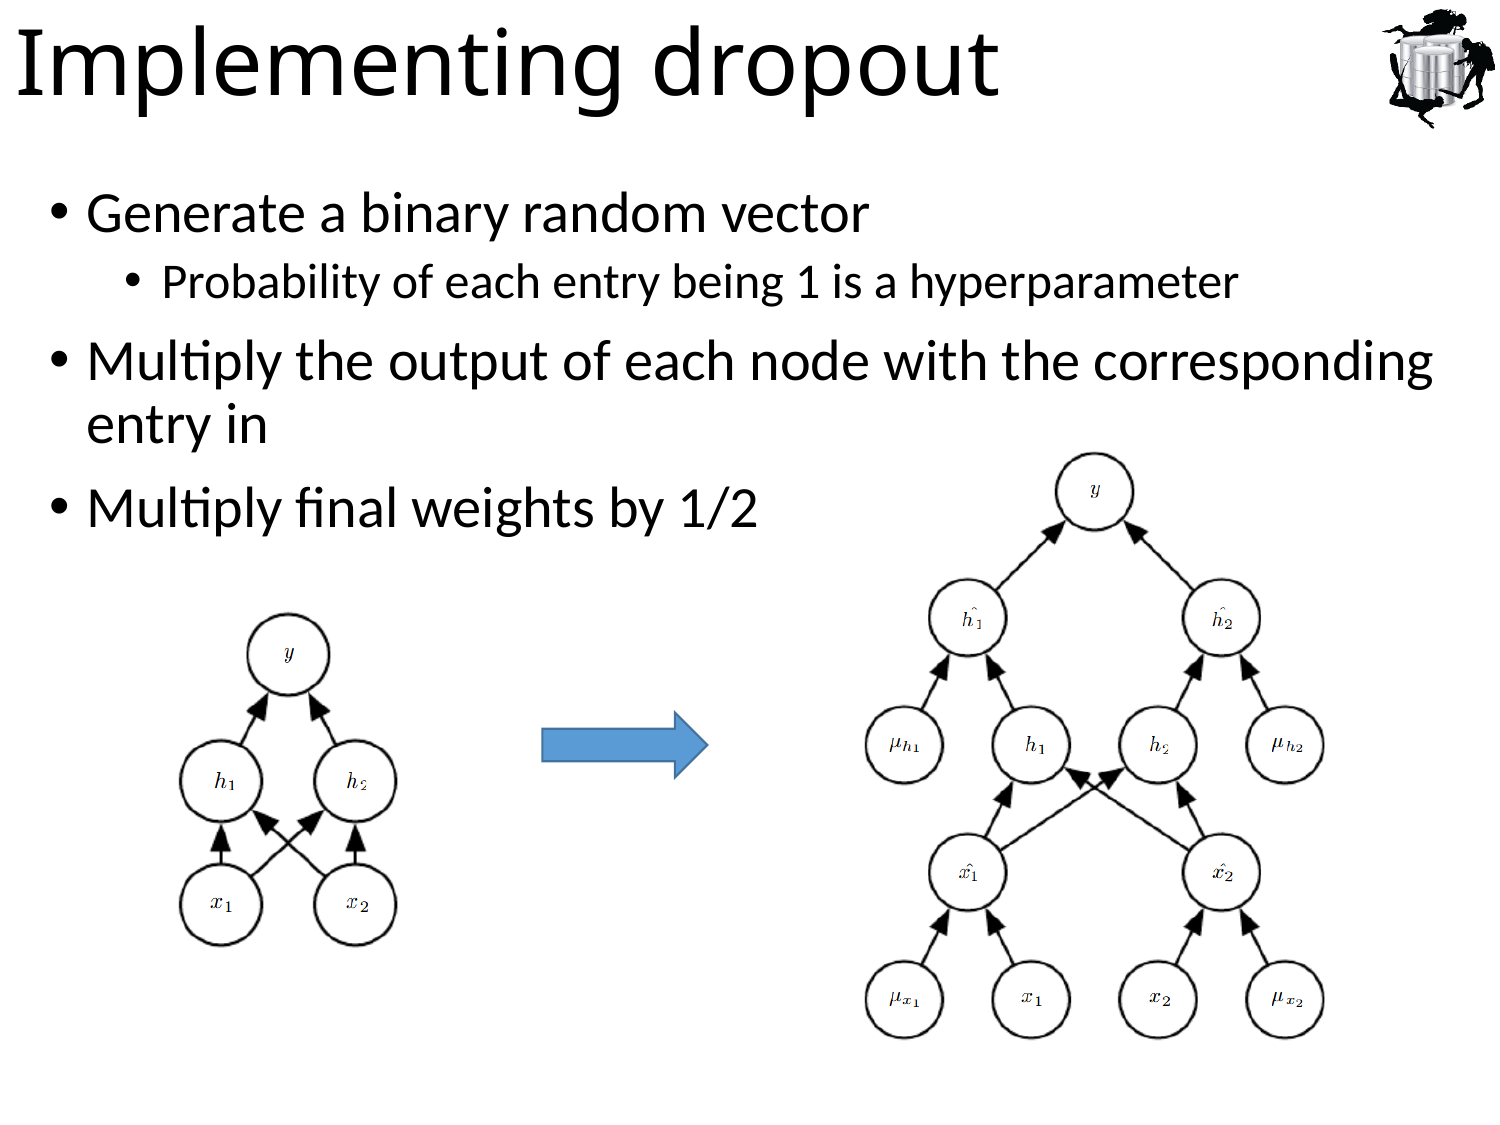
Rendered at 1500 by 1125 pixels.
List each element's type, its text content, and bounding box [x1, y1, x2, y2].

picture [157, 588, 419, 966]
picture [1377, 5, 1498, 131]
text_box [541, 710, 709, 781]
title Implementing dropout [0, 0, 1377, 131]
picture [850, 441, 1339, 1049]
